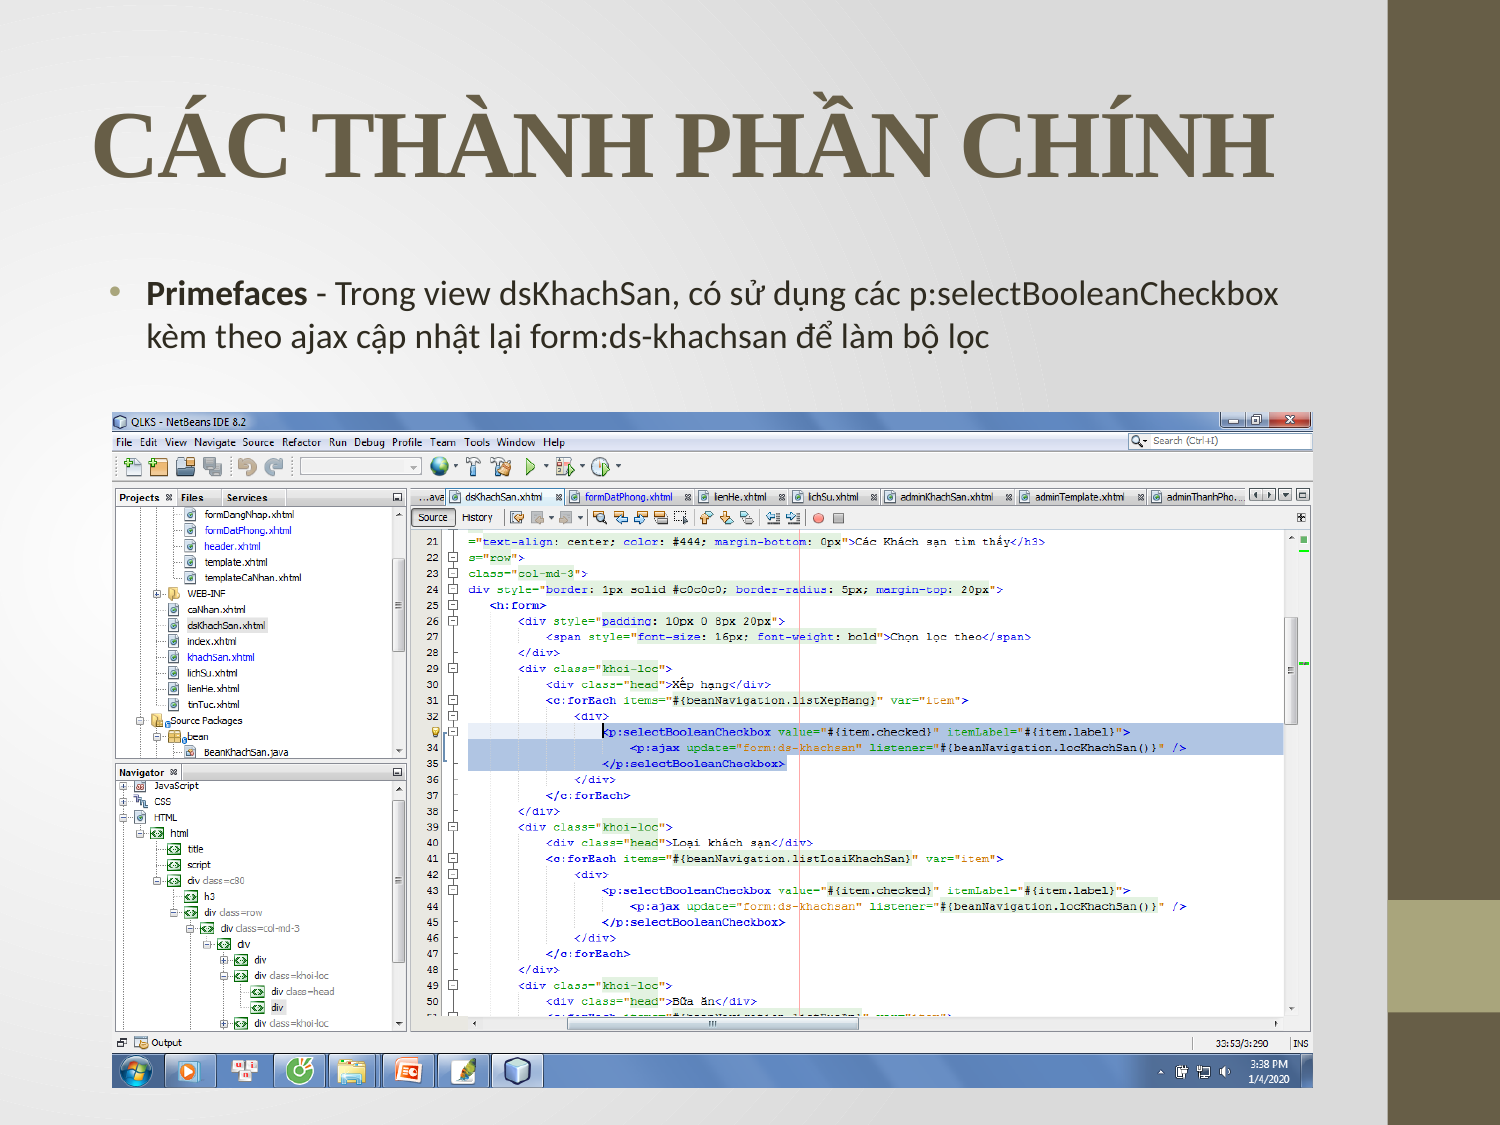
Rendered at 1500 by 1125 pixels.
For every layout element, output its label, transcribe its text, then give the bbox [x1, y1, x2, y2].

picture [111, 411, 1313, 1088]
list Primefaces - Trong view dsKhachSan, có sử dụng các p:selectBooleanCheckbox kèm theo ajax cập nhật lại form:ds-khachsan để làm bộ lọc [75, 262, 1325, 1050]
title CÁC THÀNH PHẦN CHÍNH [75, 45, 1325, 233]
